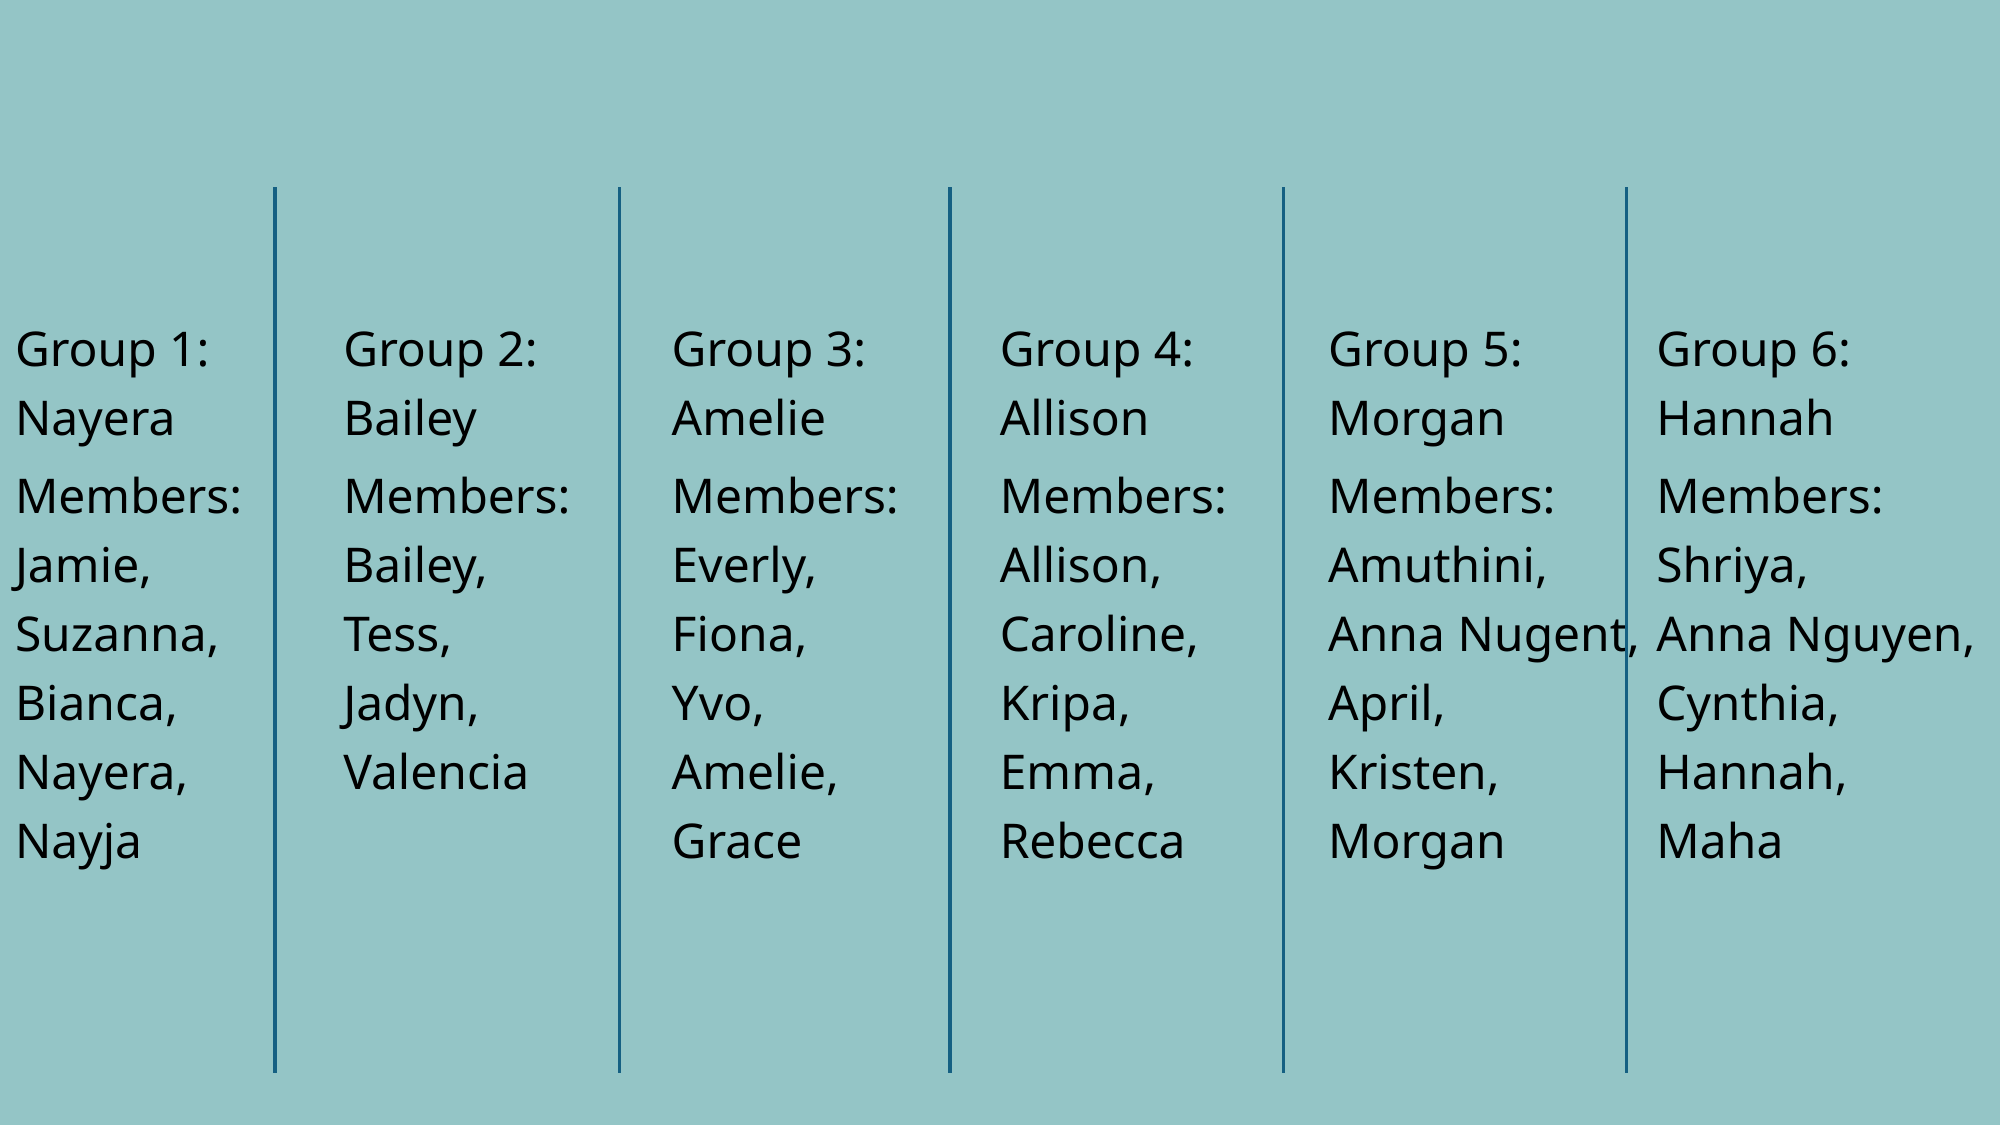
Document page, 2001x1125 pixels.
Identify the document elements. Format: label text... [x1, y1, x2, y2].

list Group 1: Nayera Members: Jamie, Suzanna, Bianca, Nayera, Nayja Group 2: Bailey Members: Bailey, Tess, Jadyn, Valencia Group 3: Amelie Members: Everly, Fiona, Yvo, Amelie, Grace Group 4: Allison Members: Allison, Caroline, Kripa, Emma, Rebecca Group 5: Morgan Members: Amuthini, Anna Nugent, April, Kristen, Morgan Group 6: Hannah Members: Shriya, Anna Nguyen, Cynthia, Hannah, Maha [1285, 299, 1625, 1014]
list Group 1: Nayera Members: Jamie, Suzanna, Bianca, Nayera, Nayja Group 2: Bailey Members: Bailey, Tess, Jadyn, Valencia Group 3: Amelie Members: Everly, Fiona, Yvo, Amelie, Grace Group 4: Allison Members: Allison, Caroline, Kripa, Emma, Rebecca Group 5: Morgan Members: Amuthini, Anna Nugent, April, Kristen, Morgan Group 6: Hannah Members: Shriya, Anna Nguyen, Cynthia, Hannah, Maha [621, 299, 948, 1014]
list Group 1: Nayera Members: Jamie, Suzanna, Bianca, Nayera, Nayja Group 2: Bailey Members: Bailey, Tess, Jadyn, Valencia Group 3: Amelie Members: Everly, Fiona, Yvo, Amelie, Grace Group 4: Allison Members: Allison, Caroline, Kripa, Emma, Rebecca Group 5: Morgan Members: Amuthini, Anna Nugent, April, Kristen, Morgan Group 6: Hannah Members: Shriya, Anna Nguyen, Cynthia, Hannah, Maha [952, 299, 1282, 1014]
list Group 1: Nayera Members: Jamie, Suzanna, Bianca, Nayera, Nayja Group 2: Bailey Members: Bailey, Tess, Jadyn, Valencia Group 3: Amelie Members: Everly, Fiona, Yvo, Amelie, Grace Group 4: Allison Members: Allison, Caroline, Kripa, Emma, Rebecca Group 5: Morgan Members: Amuthini, Anna Nugent, April, Kristen, Morgan Group 6: Hannah Members: Shriya, Anna Nguyen, Cynthia, Hannah, Maha [0, 299, 273, 1014]
list Group 1: Nayera Members: Jamie, Suzanna, Bianca, Nayera, Nayja Group 2: Bailey Members: Bailey, Tess, Jadyn, Valencia Group 3: Amelie Members: Everly, Fiona, Yvo, Amelie, Grace Group 4: Allison Members: Allison, Caroline, Kripa, Emma, Rebecca Group 5: Morgan Members: Amuthini, Anna Nugent, April, Kristen, Morgan Group 6: Hannah Members: Shriya, Anna Nguyen, Cynthia, Hannah, Maha [1628, 299, 2000, 1014]
list Group 1: Nayera Members: Jamie, Suzanna, Bianca, Nayera, Nayja Group 2: Bailey Members: Bailey, Tess, Jadyn, Valencia Group 3: Amelie Members: Everly, Fiona, Yvo, Amelie, Grace Group 4: Allison Members: Allison, Caroline, Kripa, Emma, Rebecca Group 5: Morgan Members: Amuthini, Anna Nugent, April, Kristen, Morgan Group 6: Hannah Members: Shriya, Anna Nguyen, Cynthia, Hannah, Maha [277, 299, 618, 1014]
